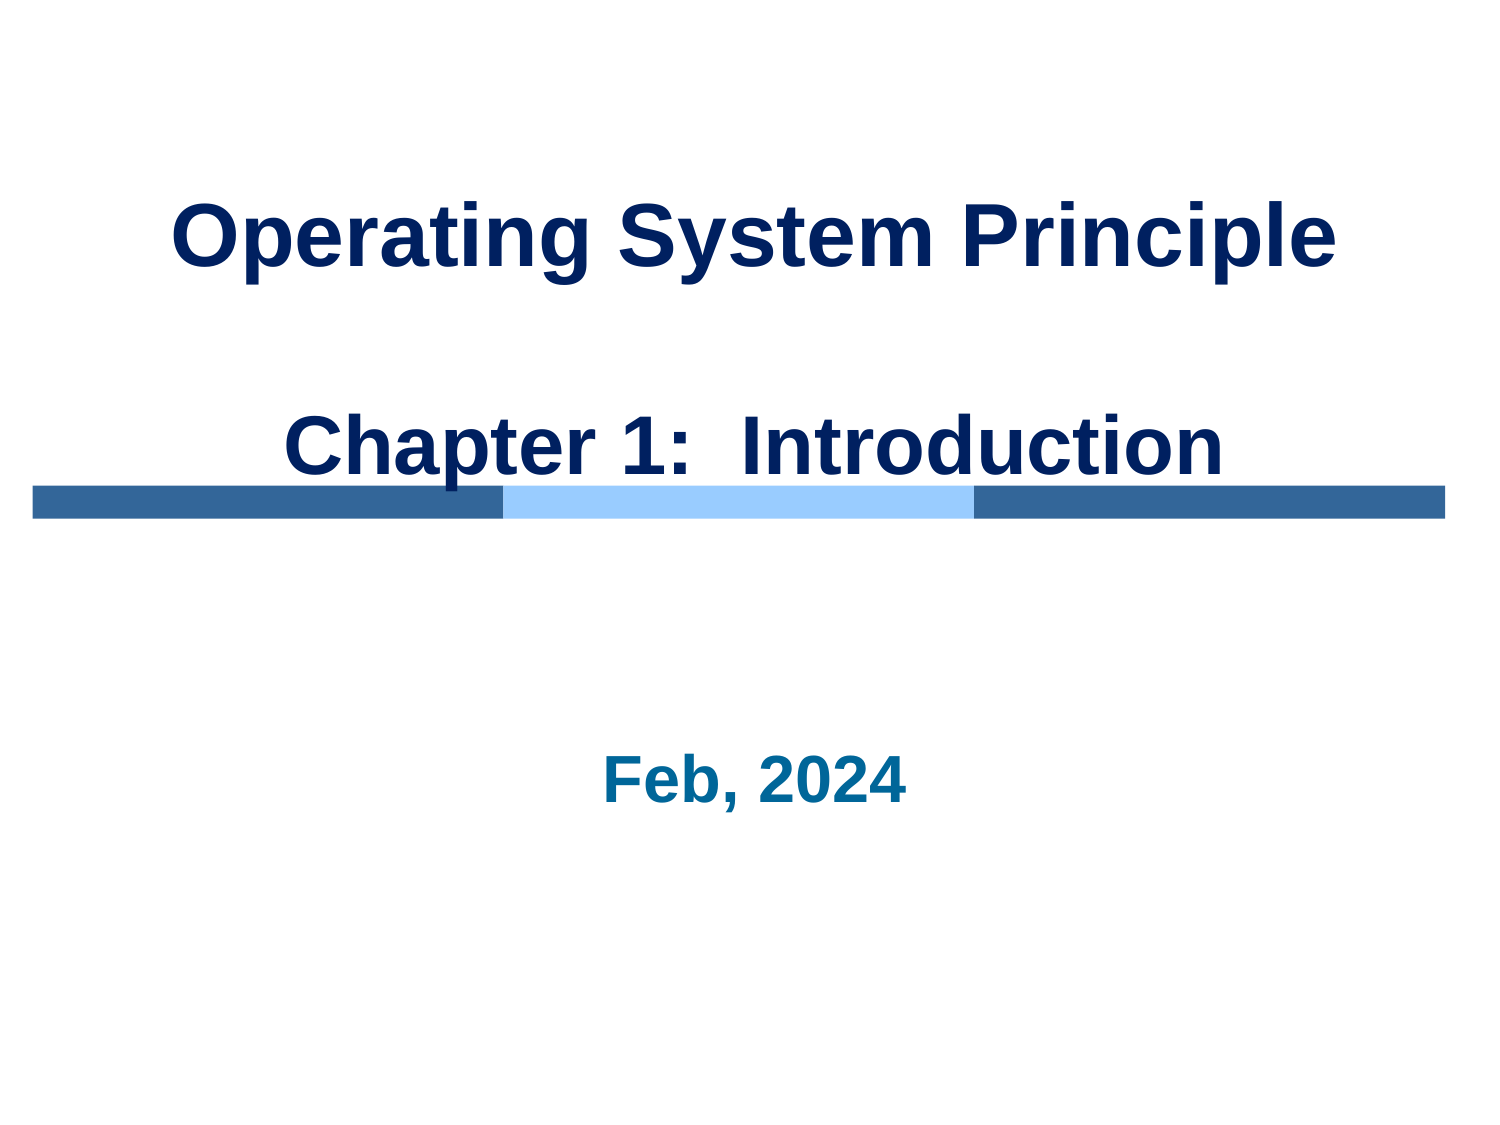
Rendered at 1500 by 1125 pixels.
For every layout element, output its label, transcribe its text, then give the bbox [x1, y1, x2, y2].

title Operating System Principle Chapter 1: Introduction [60, 79, 1449, 500]
text_box Feb, 2024 [60, 635, 1449, 823]
